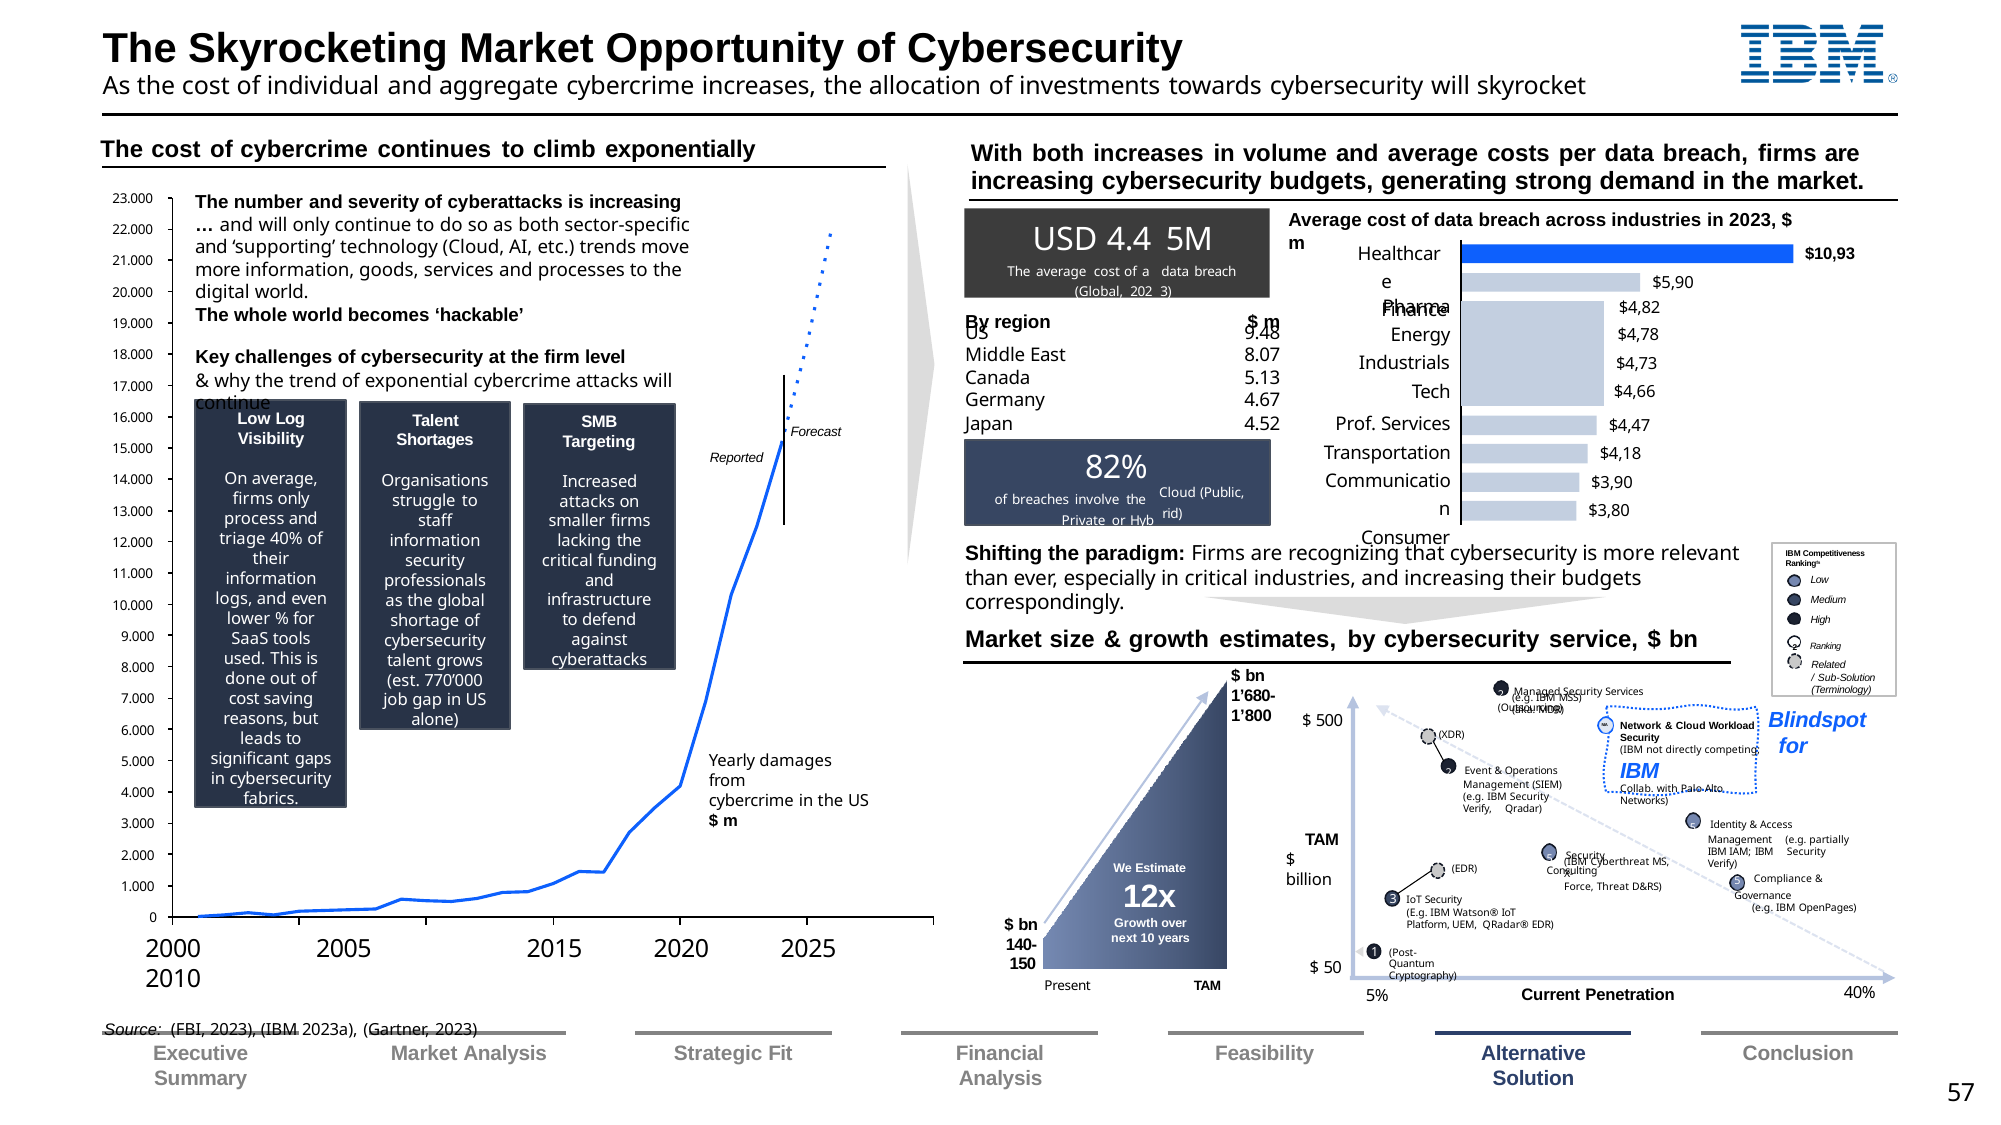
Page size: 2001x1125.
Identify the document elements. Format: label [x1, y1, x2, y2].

text_box [1042, 973, 1097, 993]
text_box [962, 404, 1762, 653]
picture [1684, 812, 1702, 829]
text_box [1307, 954, 1345, 977]
title [1281, 200, 1717, 209]
text_box [1191, 973, 1228, 993]
picture [1740, 24, 1898, 83]
text_box [963, 438, 1272, 527]
text_box [110, 593, 159, 613]
text_box [118, 781, 160, 801]
text_box [1043, 679, 1227, 969]
table_cell [1358, 321, 1459, 406]
text_box [118, 687, 160, 707]
text_box [524, 930, 583, 963]
table_cell [102, 1068, 1898, 1092]
picture [1492, 679, 1509, 697]
text_box [118, 625, 160, 645]
text_box [1299, 676, 1896, 1005]
text_box [98, 130, 935, 1040]
text_box [778, 930, 837, 963]
text_box [1771, 542, 1897, 696]
text_box [968, 135, 1871, 195]
text_box [1283, 827, 1344, 889]
text_box [118, 844, 160, 863]
text_box [1945, 1075, 1977, 1107]
text_box [118, 812, 160, 832]
table_header [102, 1033, 1898, 1068]
text_box [1286, 205, 1858, 526]
text_box [963, 662, 1731, 725]
picture [1597, 716, 1614, 734]
text_box [1519, 982, 1677, 1004]
text_box [1002, 911, 1041, 973]
text_box [118, 656, 160, 676]
picture [1729, 874, 1745, 892]
picture [1541, 843, 1558, 861]
text_box [118, 750, 160, 770]
text_box [651, 930, 710, 963]
text_box [118, 875, 160, 895]
text_box [118, 718, 160, 738]
table_header [1358, 301, 1459, 321]
table_cell [965, 208, 1281, 525]
picture [1787, 612, 1801, 625]
table_header [965, 200, 1281, 208]
title [100, 18, 1717, 209]
